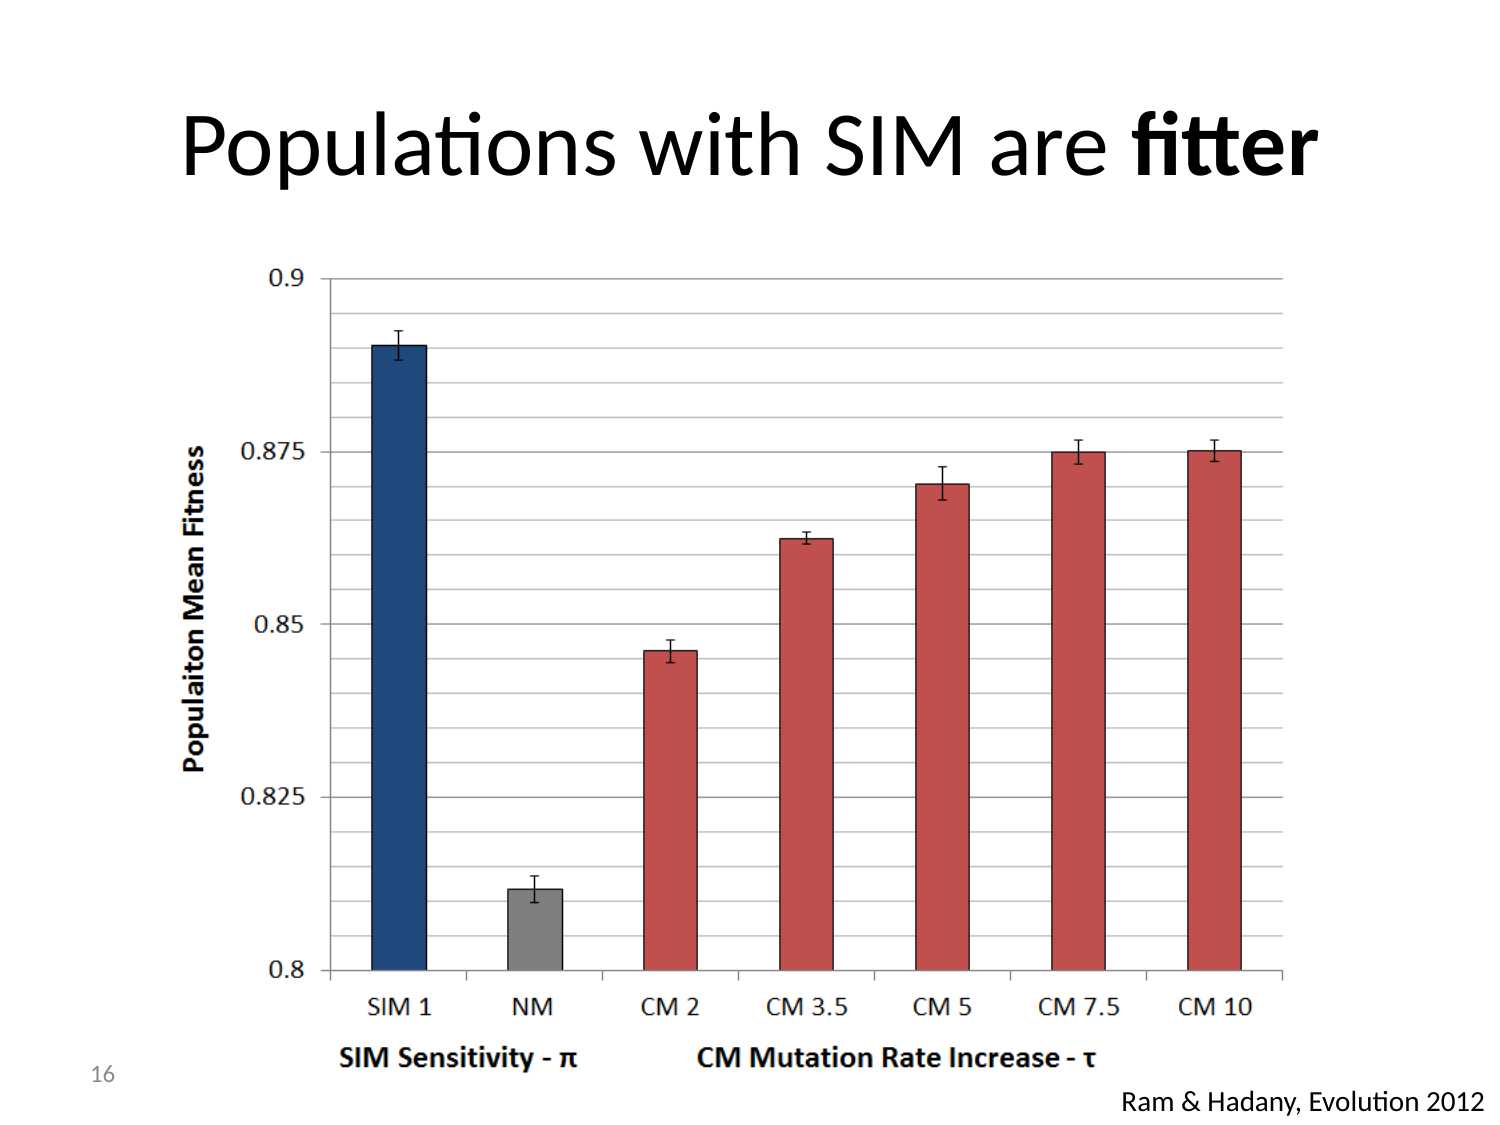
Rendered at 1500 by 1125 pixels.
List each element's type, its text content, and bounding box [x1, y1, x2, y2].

picture [170, 249, 1306, 1107]
text_box Ram & Hadany, Evolution 2012 [873, 1074, 1500, 1125]
slide_number 16 [75, 1042, 165, 1103]
title Populations with SIM are fitter [75, 45, 1425, 233]
